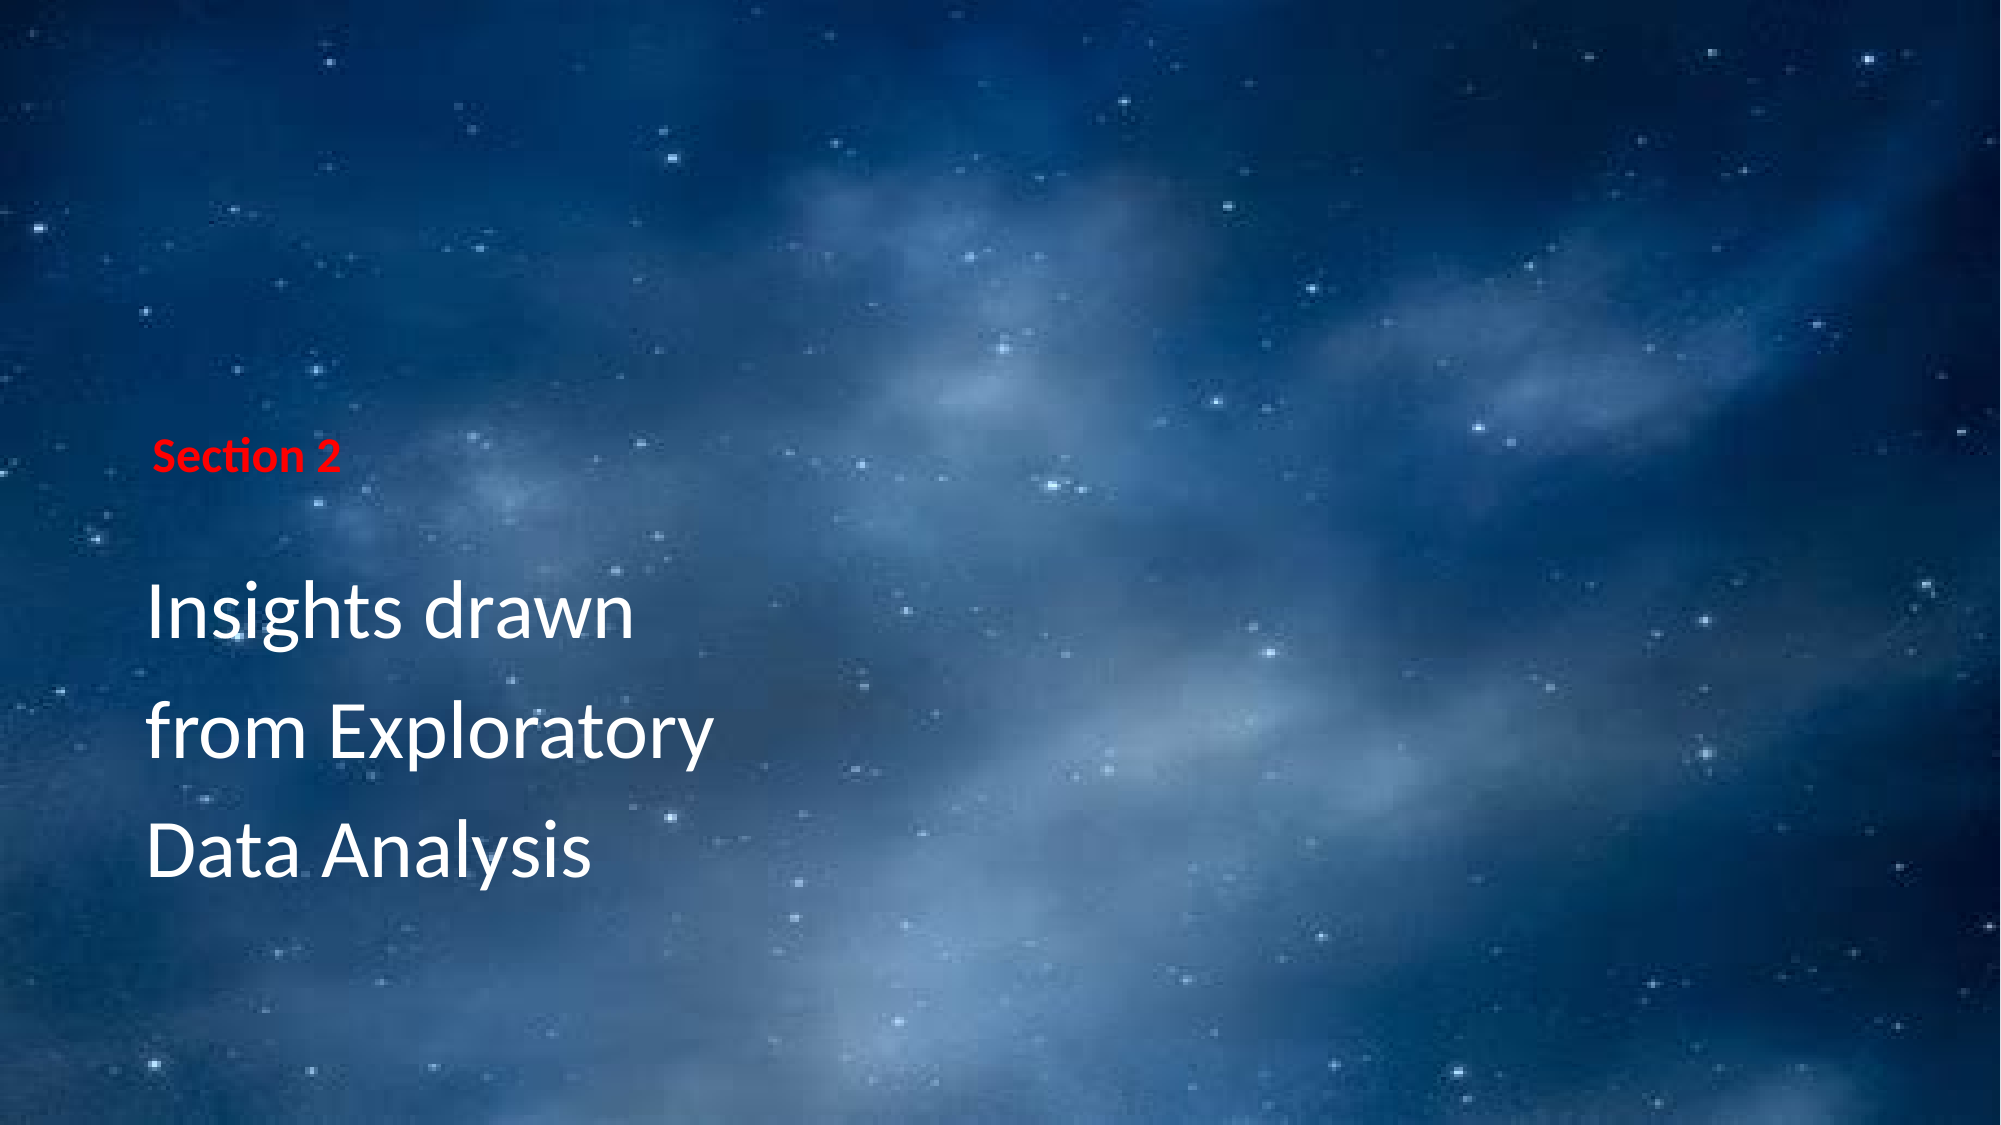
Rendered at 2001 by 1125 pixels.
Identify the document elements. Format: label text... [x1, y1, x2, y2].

picture [0, 0, 2001, 1125]
text_box Insights drawn from Exploratory Data Analysis [130, 527, 798, 931]
text_box Section 2 [137, 414, 576, 490]
